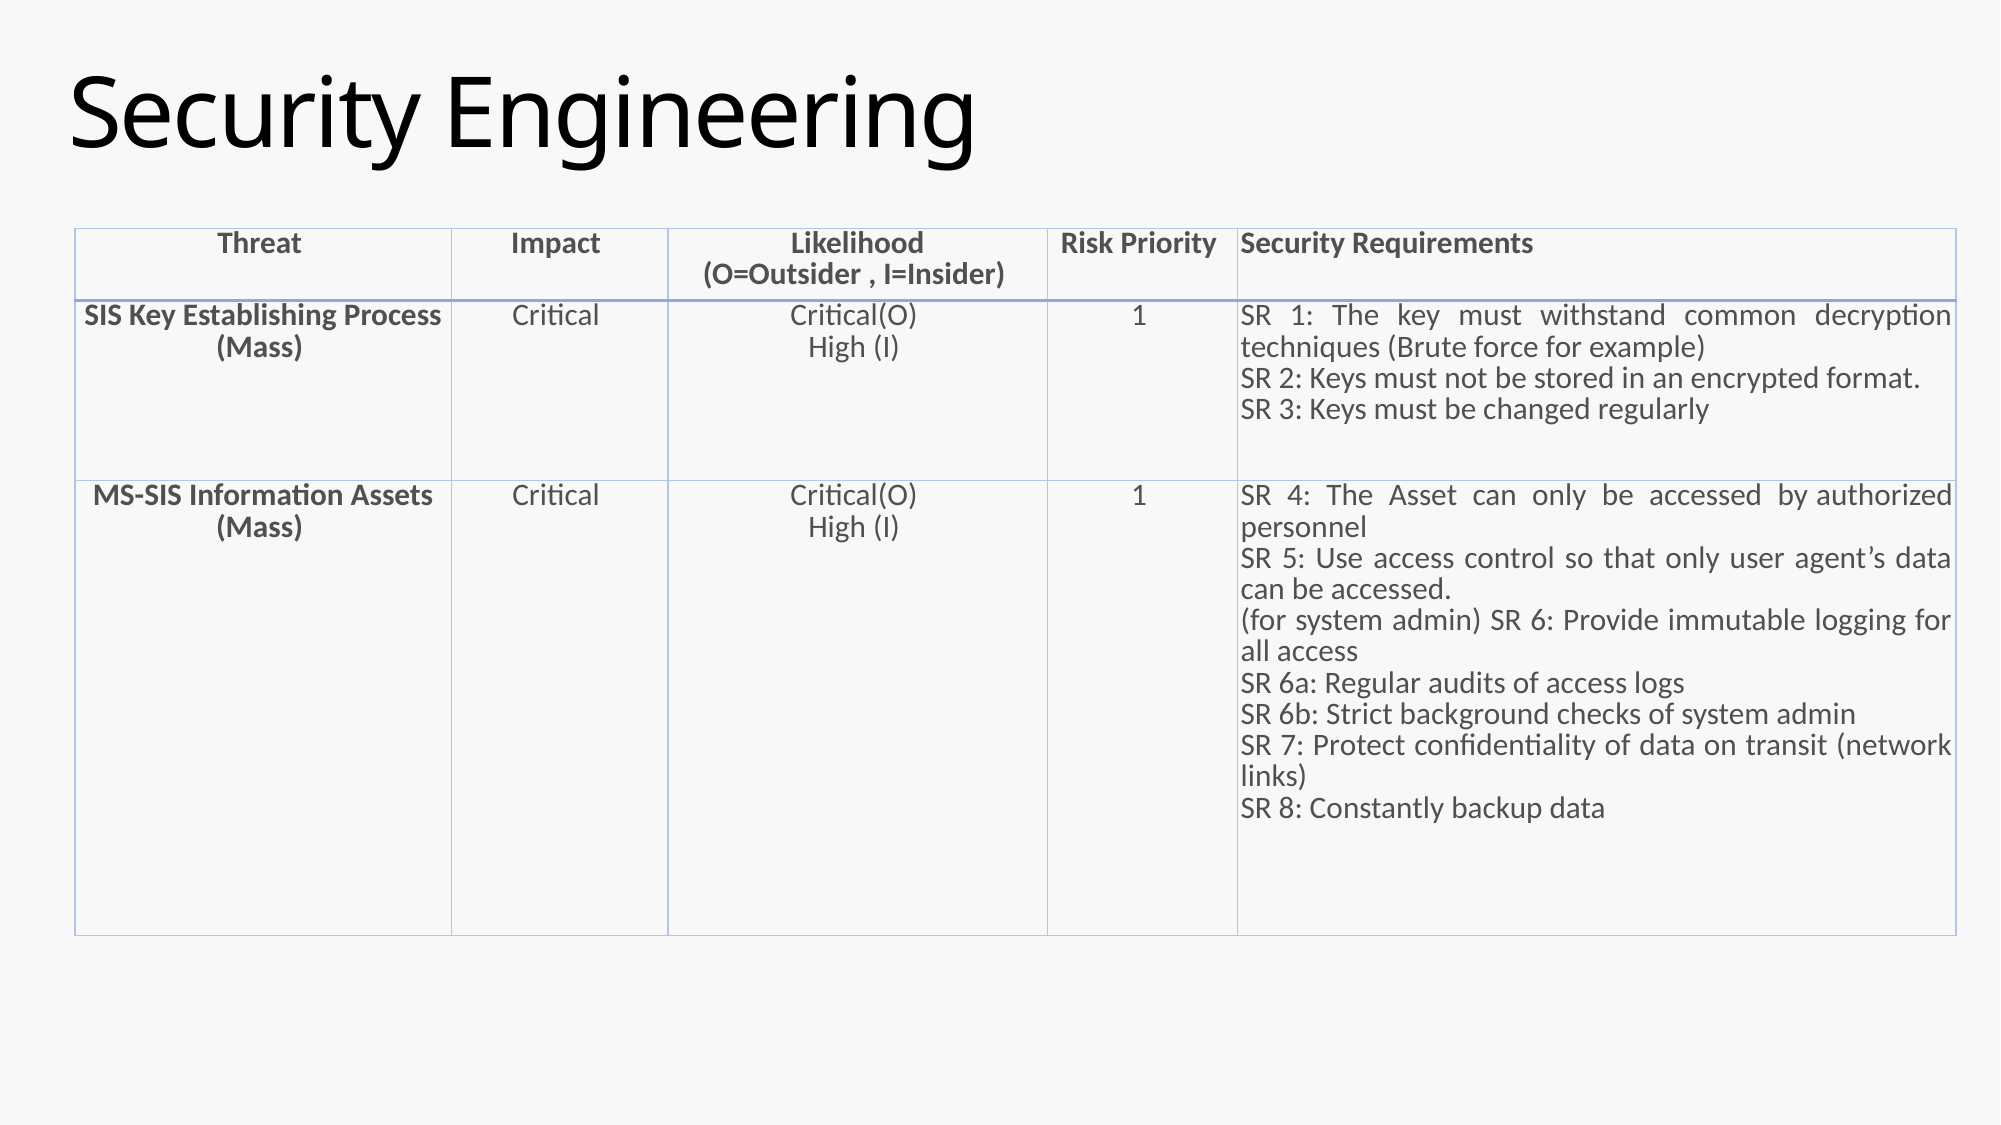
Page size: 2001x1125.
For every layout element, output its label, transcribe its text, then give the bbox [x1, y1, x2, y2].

title Security Engineering [44, 47, 1957, 196]
table_cell Critical(O) High (I) [669, 481, 1047, 935]
table_header Risk Priority [1048, 229, 1237, 299]
table_header Threat [76, 229, 451, 299]
table_cell 1 [1048, 481, 1237, 935]
table_header Impact [452, 229, 667, 299]
table_cell 1 [1048, 302, 1237, 480]
table_cell Critical [452, 302, 667, 480]
table_cell SIS Key Establishing Process (Mass) [76, 302, 451, 480]
table_cell MS-SIS Information Assets (Mass) [76, 481, 451, 935]
table_header Security Requirements [1238, 229, 1955, 299]
table_cell Critical(O) High (I) [669, 302, 1047, 480]
table_cell SR 4: The Asset can only be accessed by authorized personnel SR 5: Use access control so that only user agent’s data can be accessed. (for system admin) SR 6: Provide immutable logging for all access SR 6a: Regular audits of access logs SR 6b: Strict background checks of system admin SR 7: Protect confidentiality of data on transit (network links) SR 8: Constantly backup data [1238, 481, 1955, 935]
table_cell SR 1: The key must withstand common decryption techniques (Brute force for example) SR 2: Keys must not be stored in an encrypted format. SR 3: Keys must be changed regularly [1238, 302, 1955, 480]
table_cell Critical [452, 481, 667, 935]
table_header Likelihood (O=Outsider , I=Insider) [669, 229, 1047, 299]
